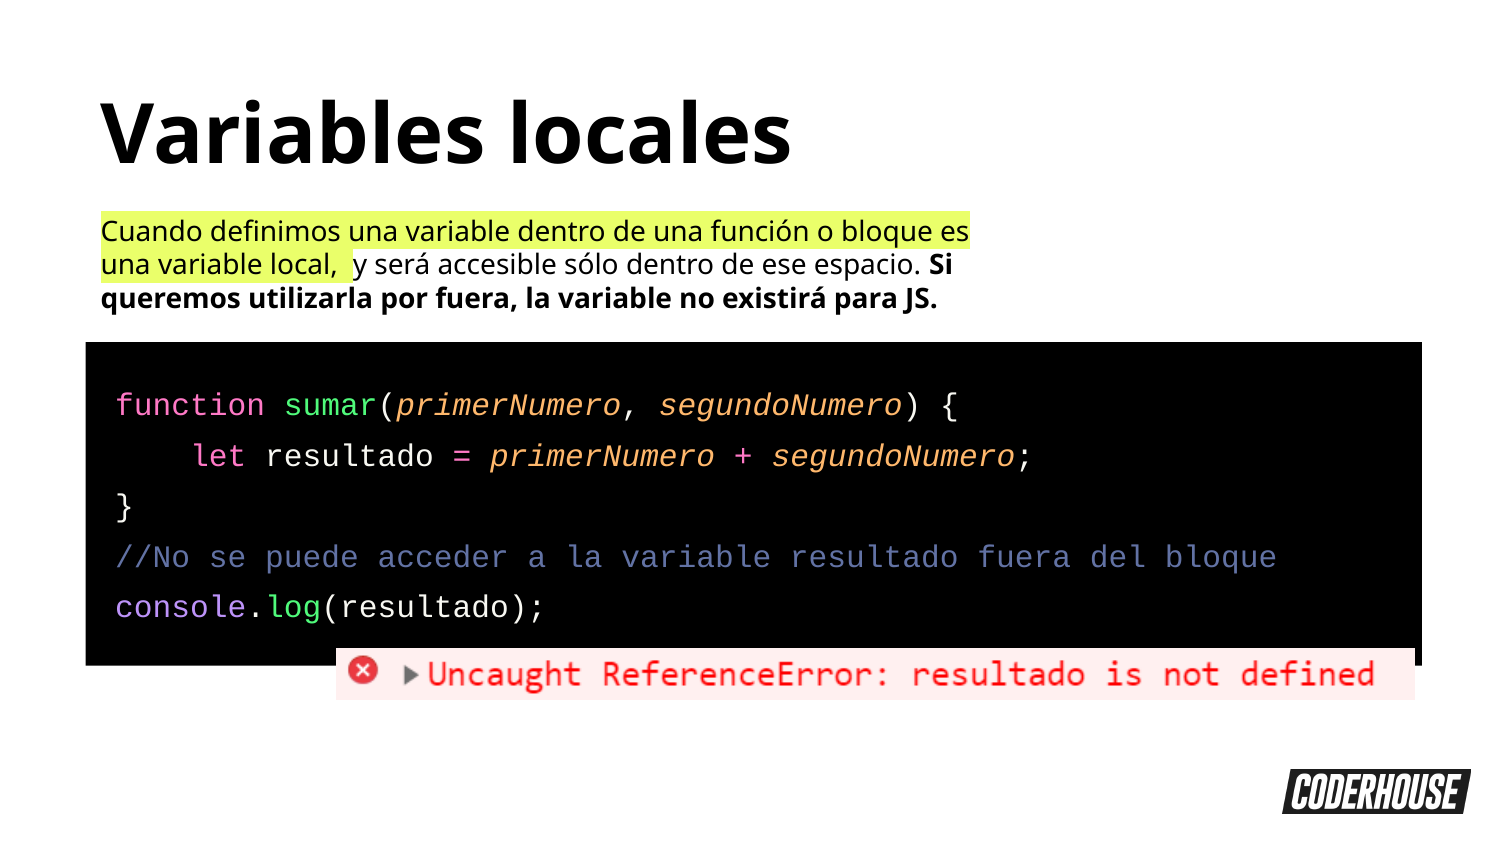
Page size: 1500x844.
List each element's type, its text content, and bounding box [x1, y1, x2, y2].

picture [1281, 769, 1471, 814]
text_box Cuando definimos una variable dentro de una función o bloque es una variable local, y será accesible sólo dentro de ese espacio. Si queremos utilizarla por fuera, la variable no existirá para JS. [85, 198, 1317, 330]
picture [335, 648, 1415, 701]
text_box Variables locales [85, 76, 1422, 197]
text_box function sumar(primerNumero, segundoNumero) { let resultado = primerNumero + segundoNumero; } //No se puede acceder a la variable resultado fuera del bloque console.log(resultado); [85, 342, 1422, 666]
